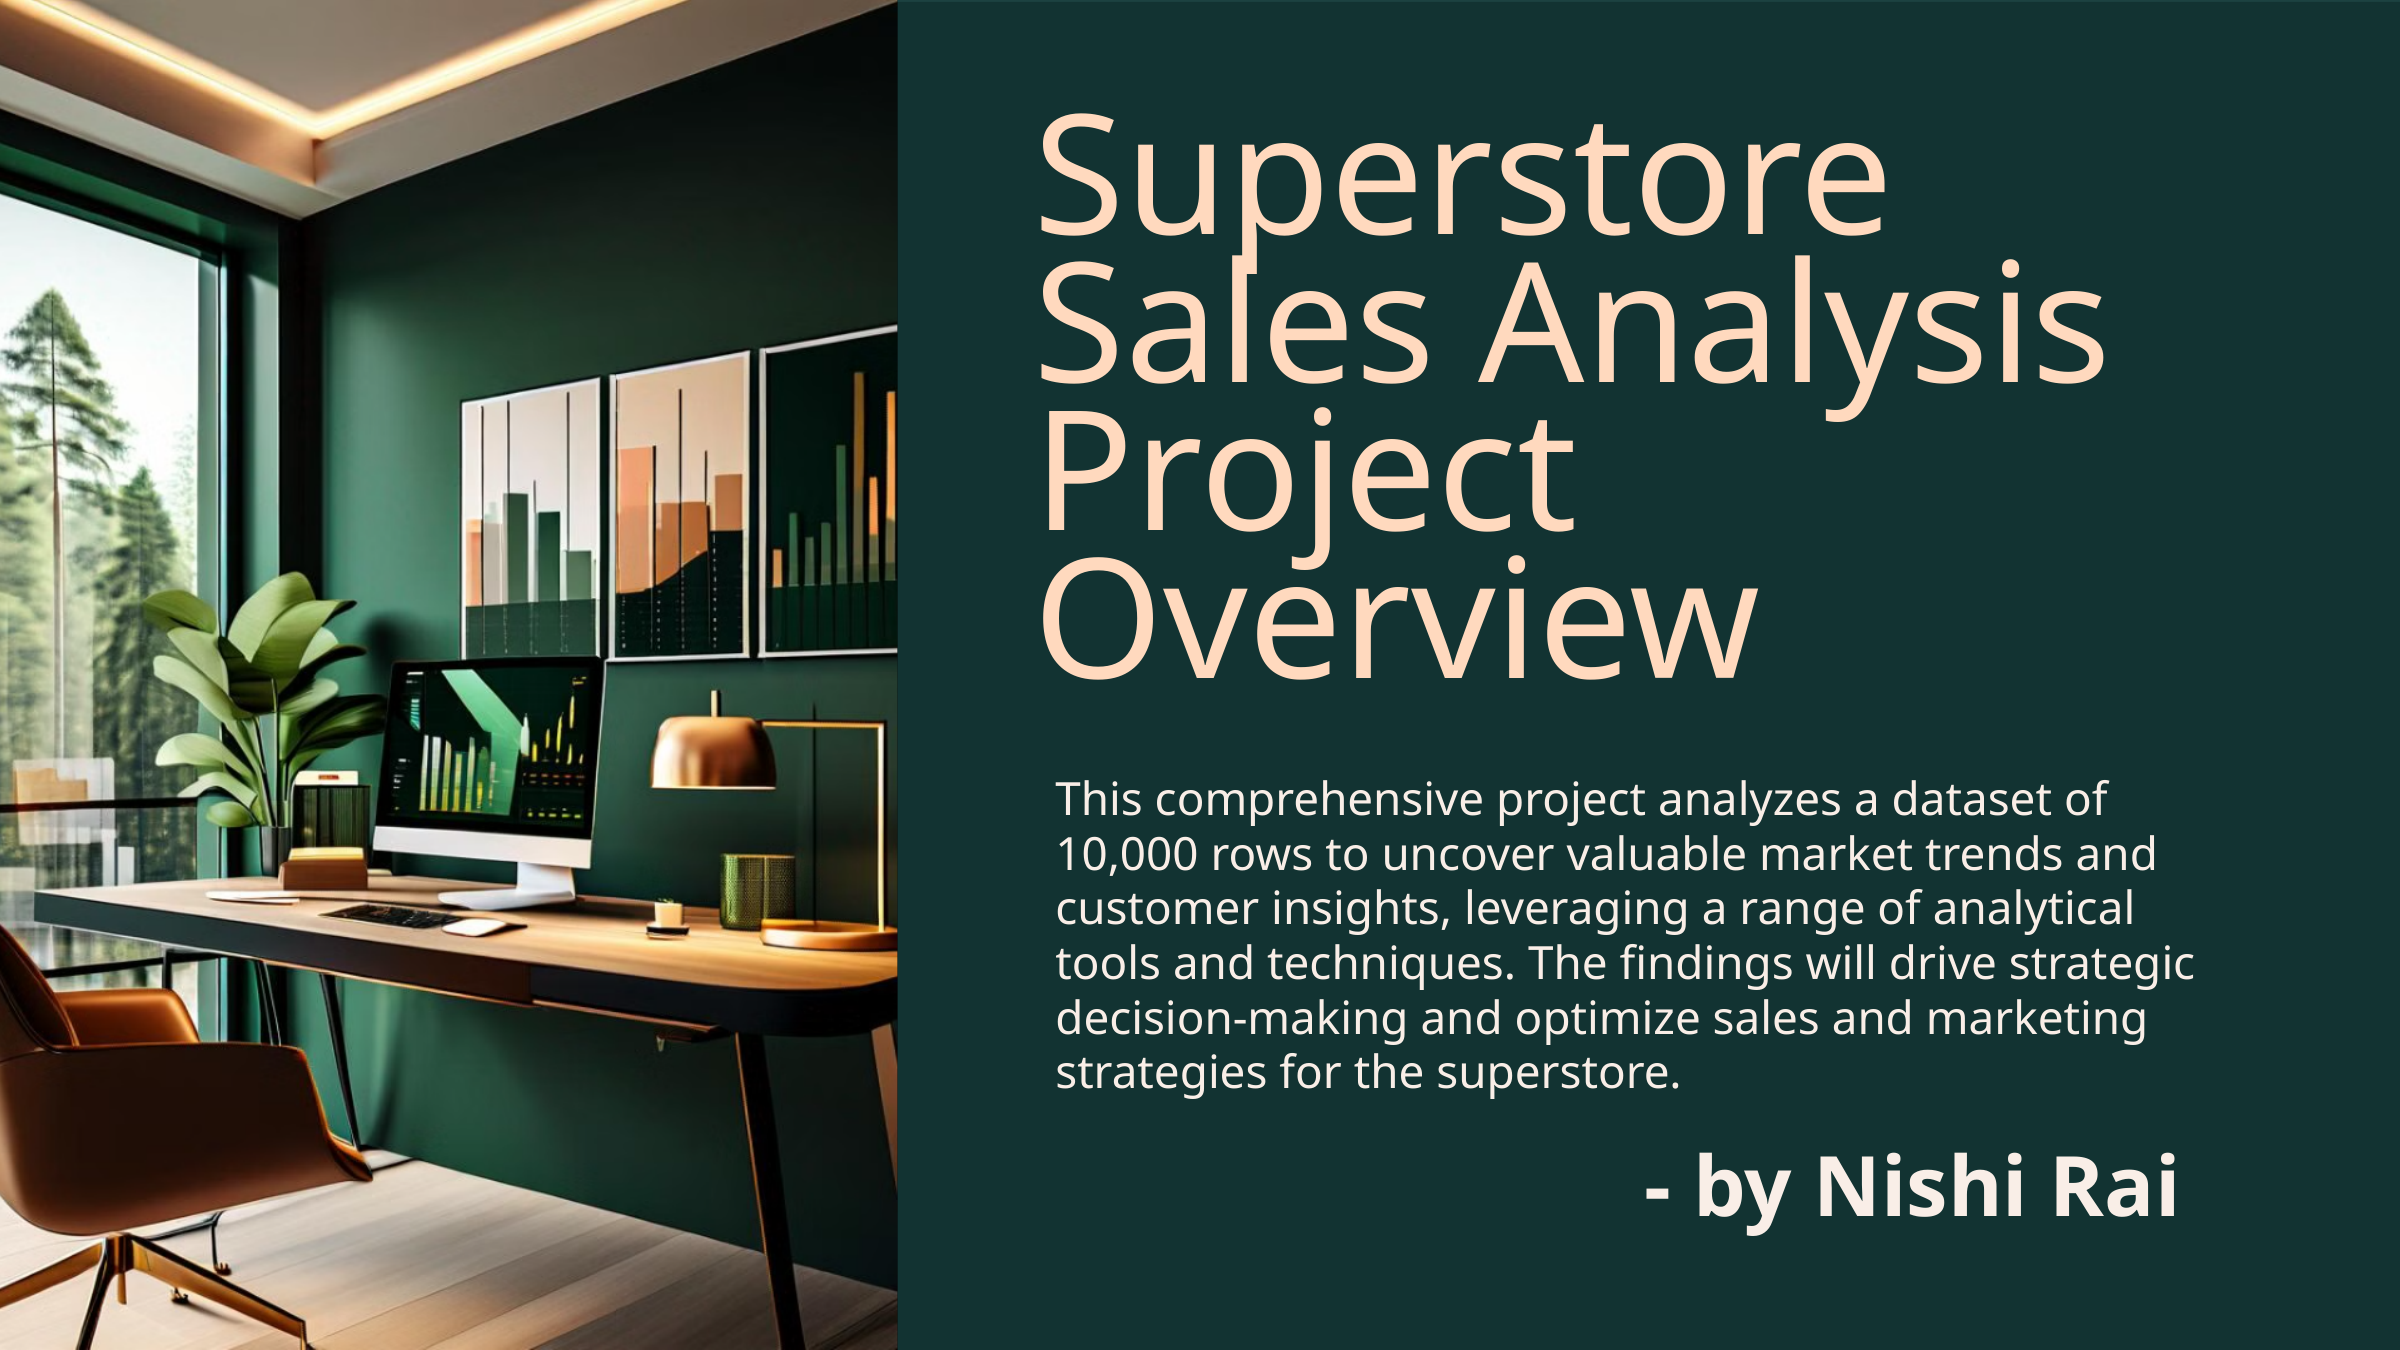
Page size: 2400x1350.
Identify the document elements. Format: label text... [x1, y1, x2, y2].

picture [0, 0, 899, 1350]
text_box [899, 1, 2400, 1350]
text_box This comprehensive project analyzes a dataset of 10,000 rows to uncover valuable market trends and customer insights, leveraging a range of analytical tools and techniques. The findings will drive strategic decision-making and optimize sales and marketing strategies for the superstore. [1040, 762, 2268, 1043]
text_box - by Nishi Rai [1754, 1161, 2196, 1244]
text_box Superstore Sales Analysis Project Overview [1018, 112, 2246, 735]
